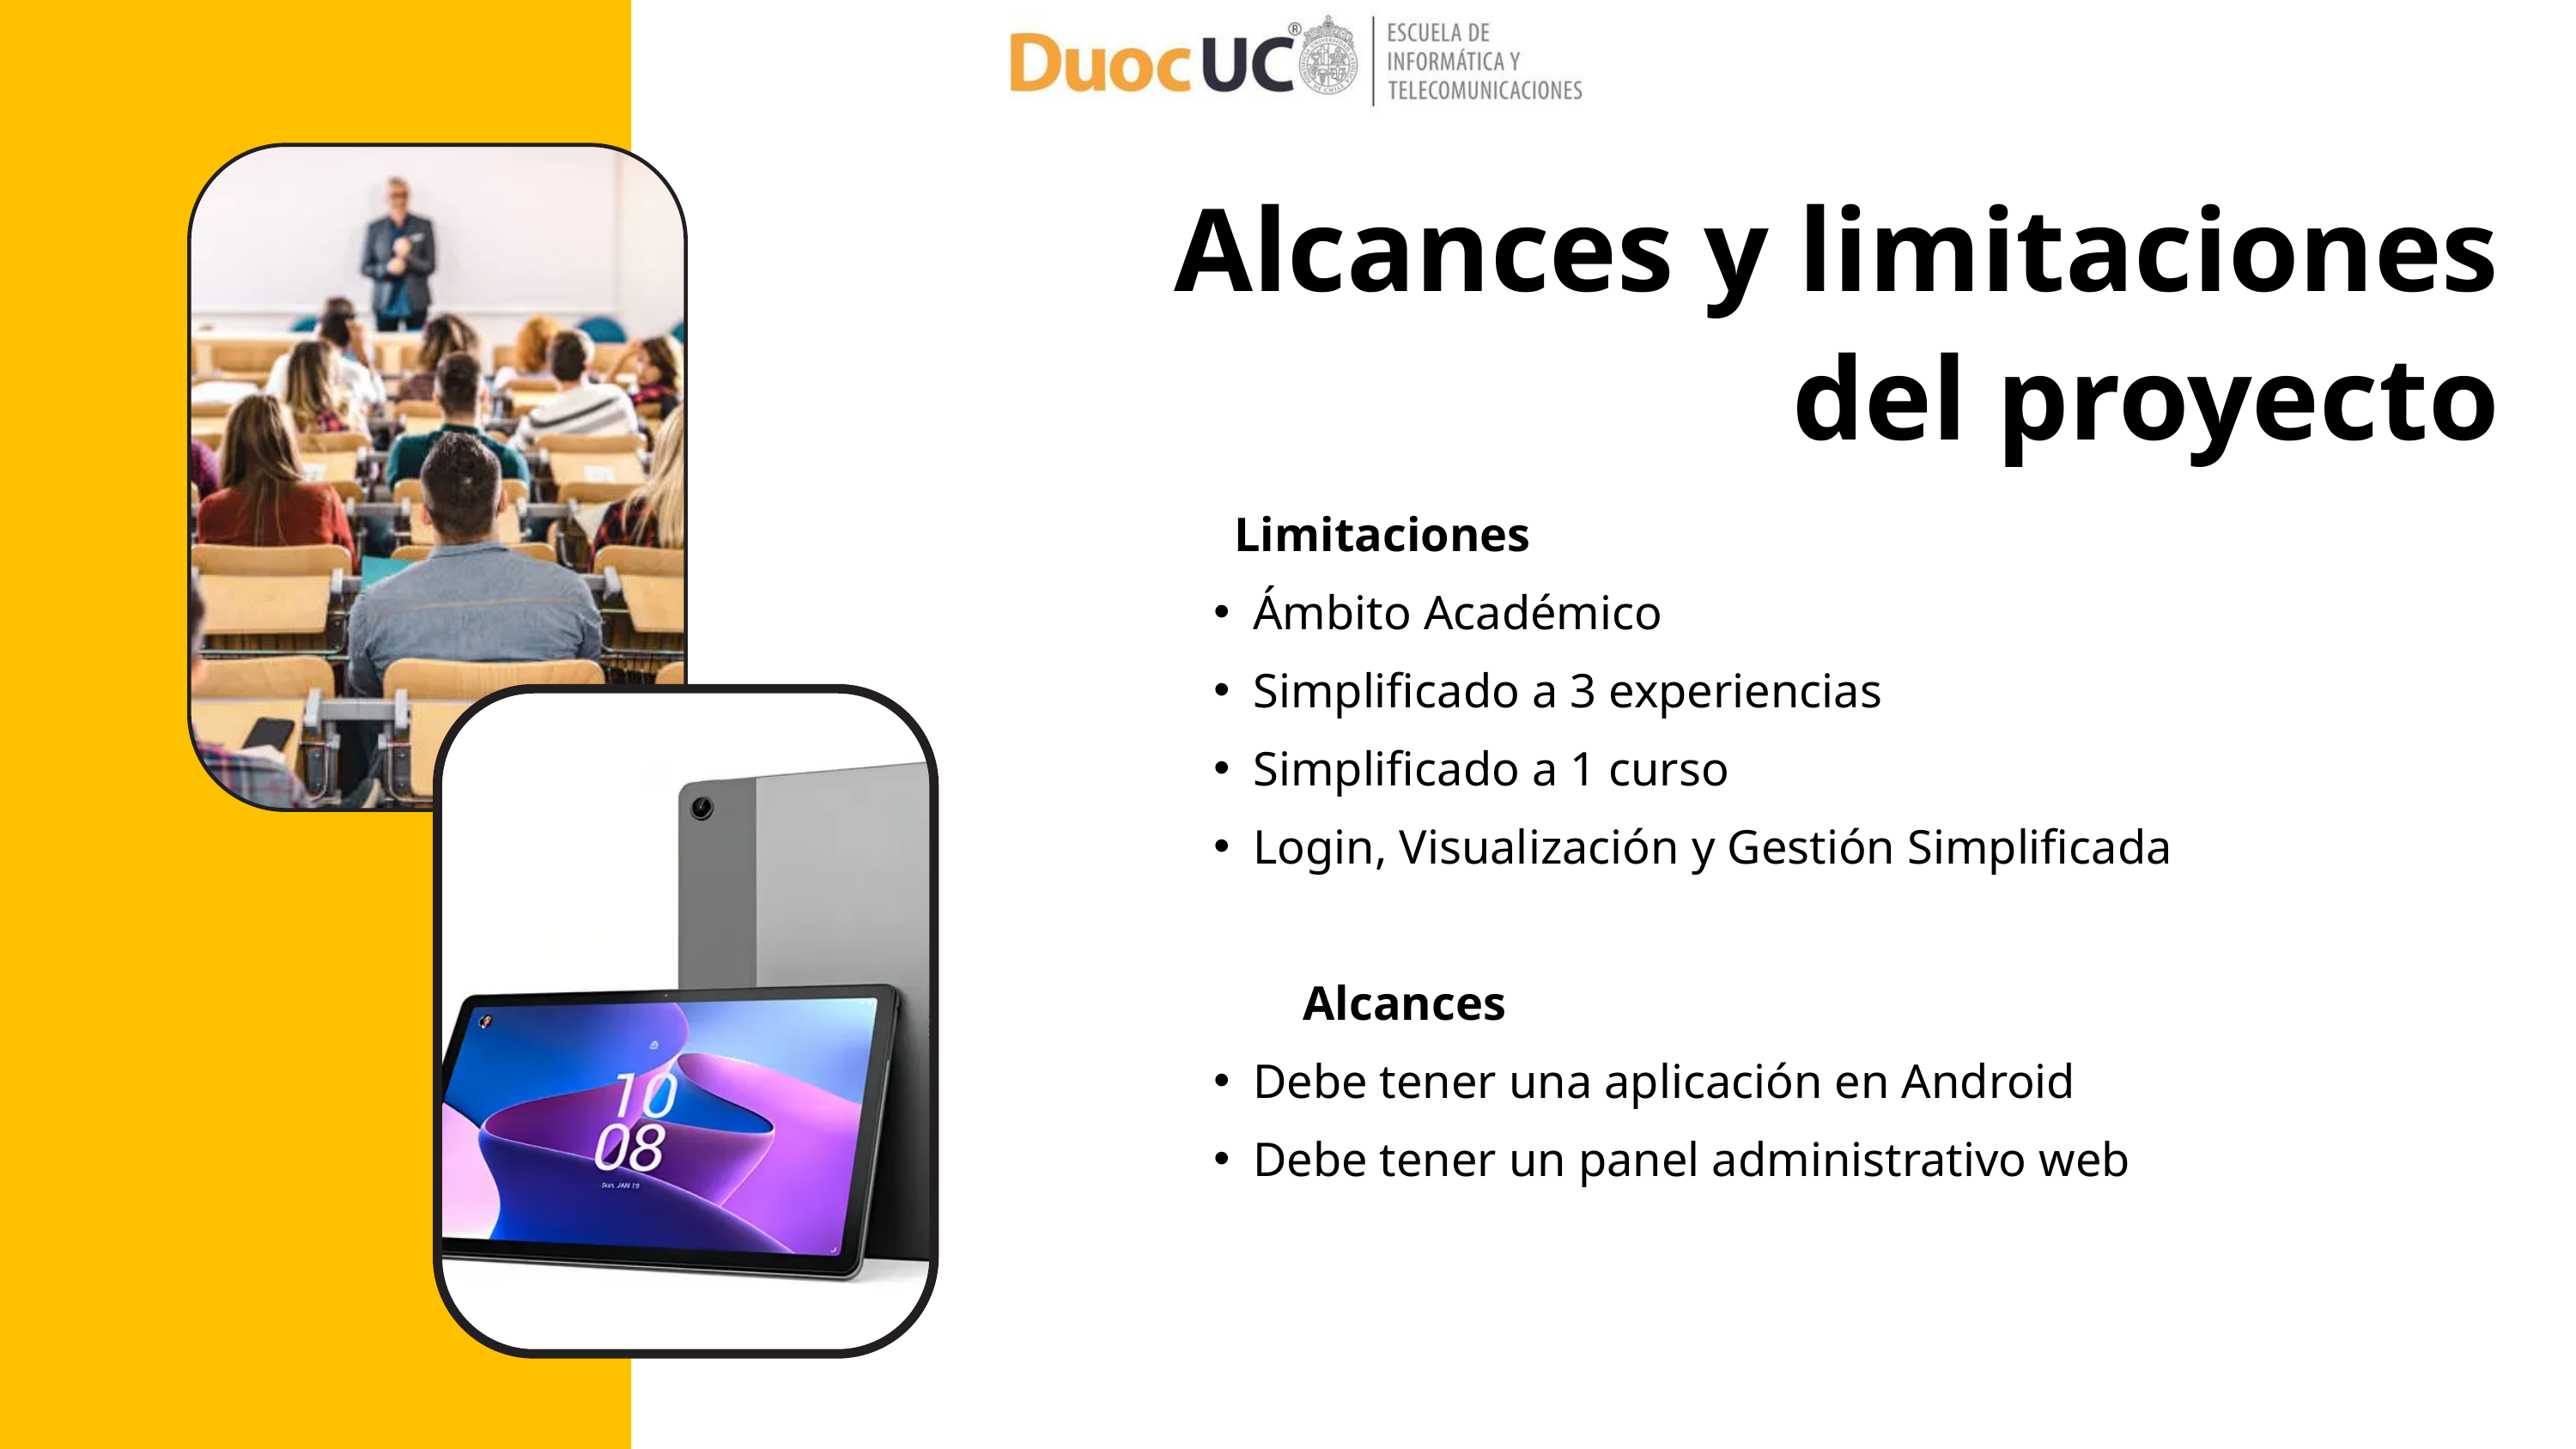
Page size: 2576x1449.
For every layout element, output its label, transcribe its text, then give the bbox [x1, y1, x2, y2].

text_box Alcances y limitaciones del proyecto [1078, 166, 2500, 611]
text_box [1009, 1, 1583, 145]
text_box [0, 0, 632, 1449]
text_box Limitaciones Ámbito Académico Simplificado a 3 experiencias Simplificado a 1 curso Login, Visualización y Gestión Simplificada Alcances Debe tener una aplicación en Android Debe tener un panel administrativo web [1174, 482, 2513, 1264]
text_box [638, 158, 686, 688]
text_box [638, 688, 934, 1355]
